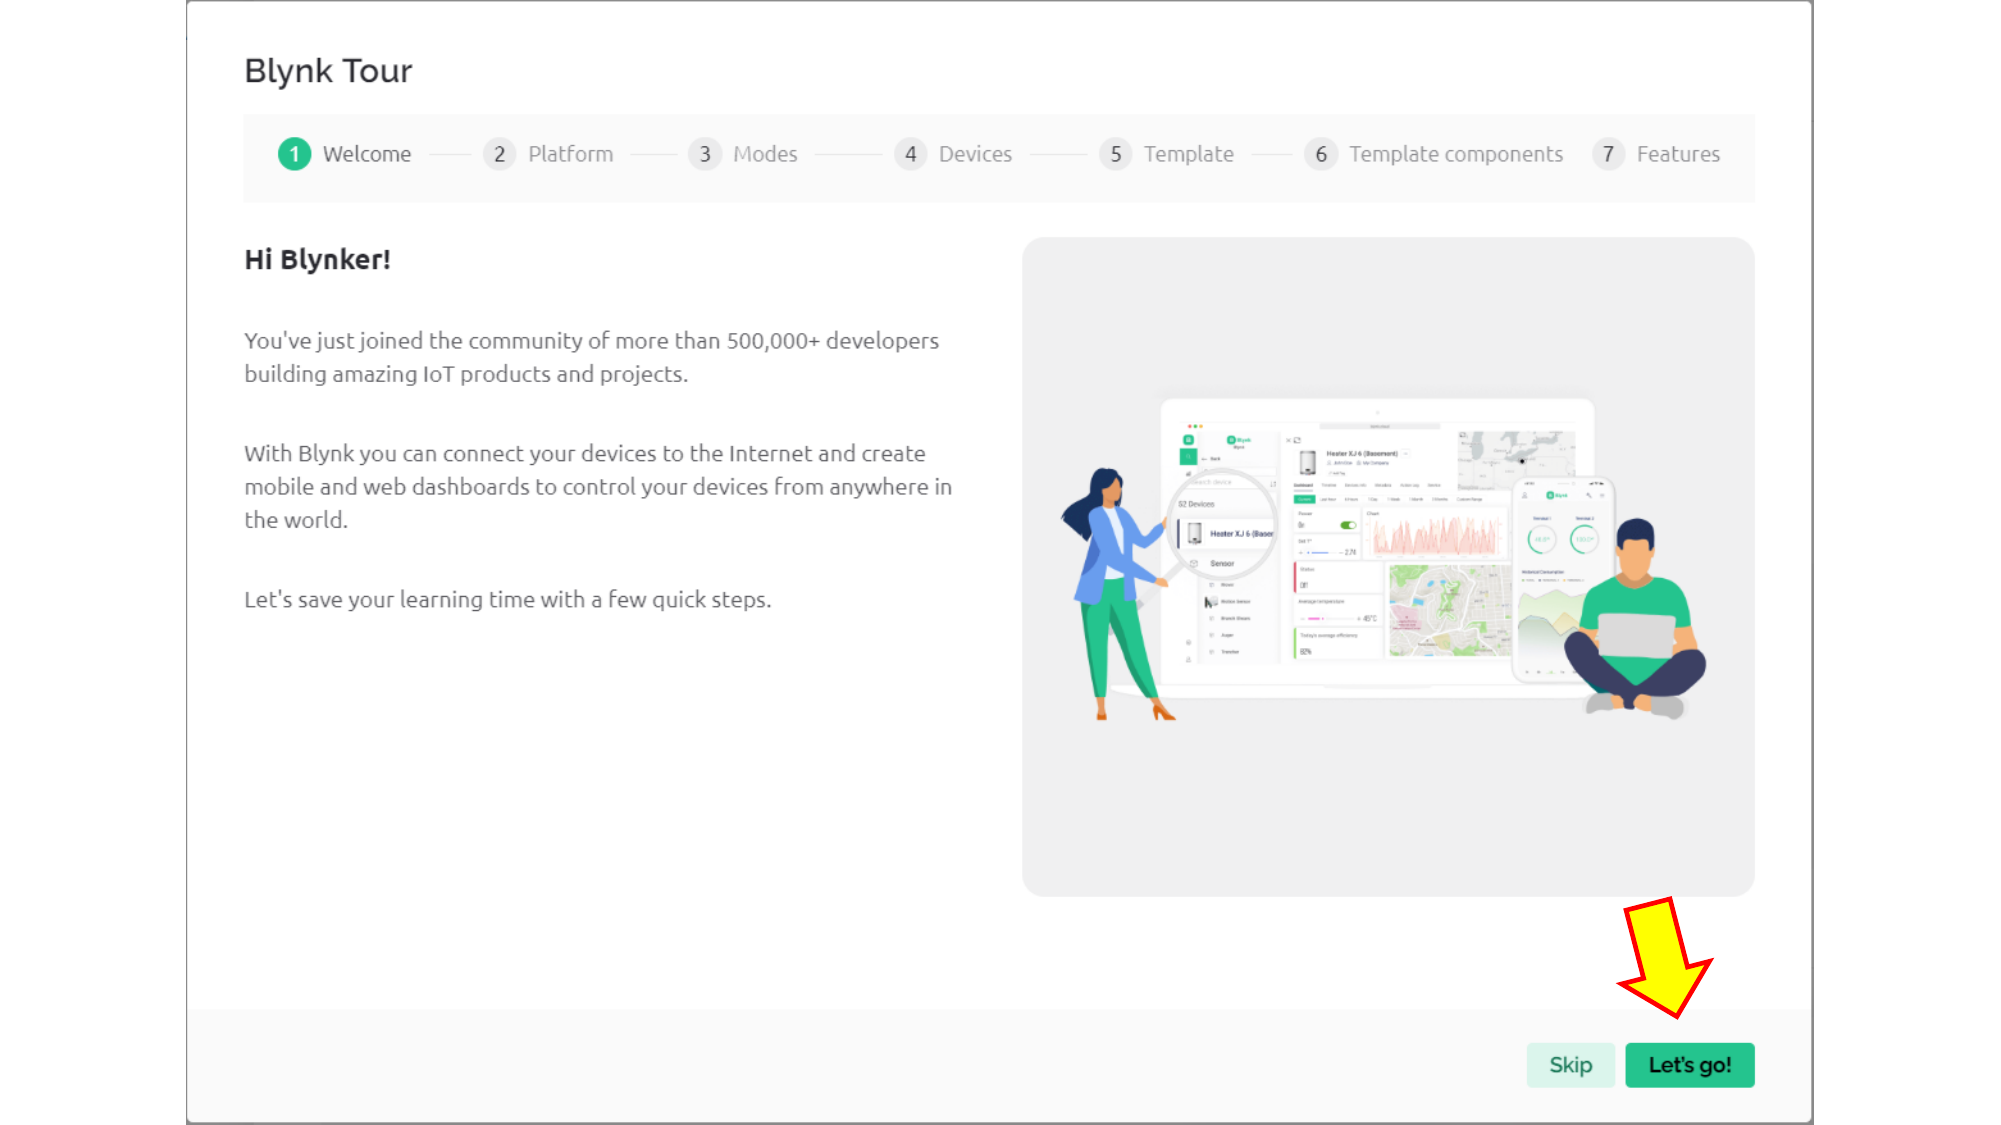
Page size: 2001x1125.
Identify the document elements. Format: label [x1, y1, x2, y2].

picture [186, 0, 1814, 1125]
